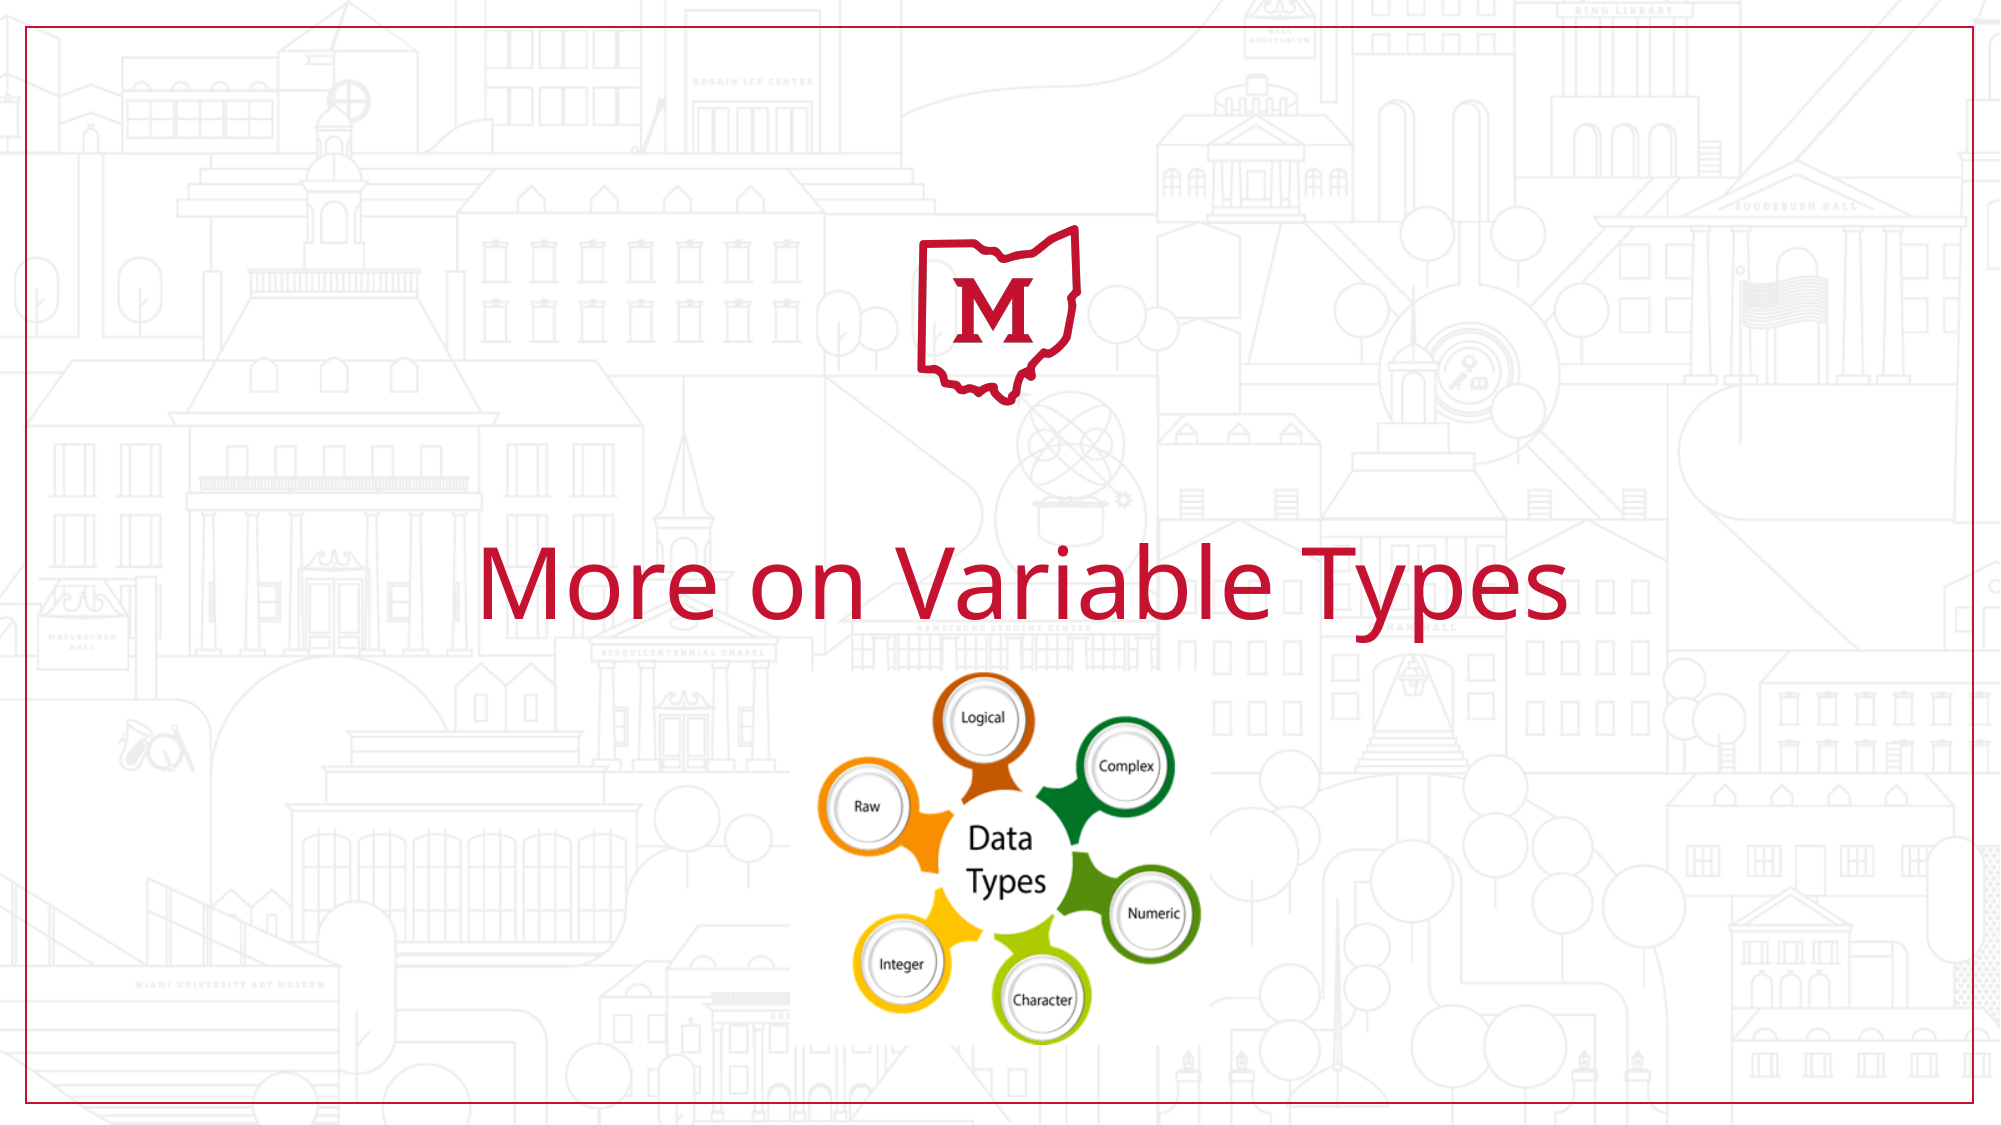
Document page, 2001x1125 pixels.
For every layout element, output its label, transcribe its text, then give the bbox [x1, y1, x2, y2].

picture [0, 0, 2000, 1125]
title More on Variable Types [144, 402, 1903, 649]
